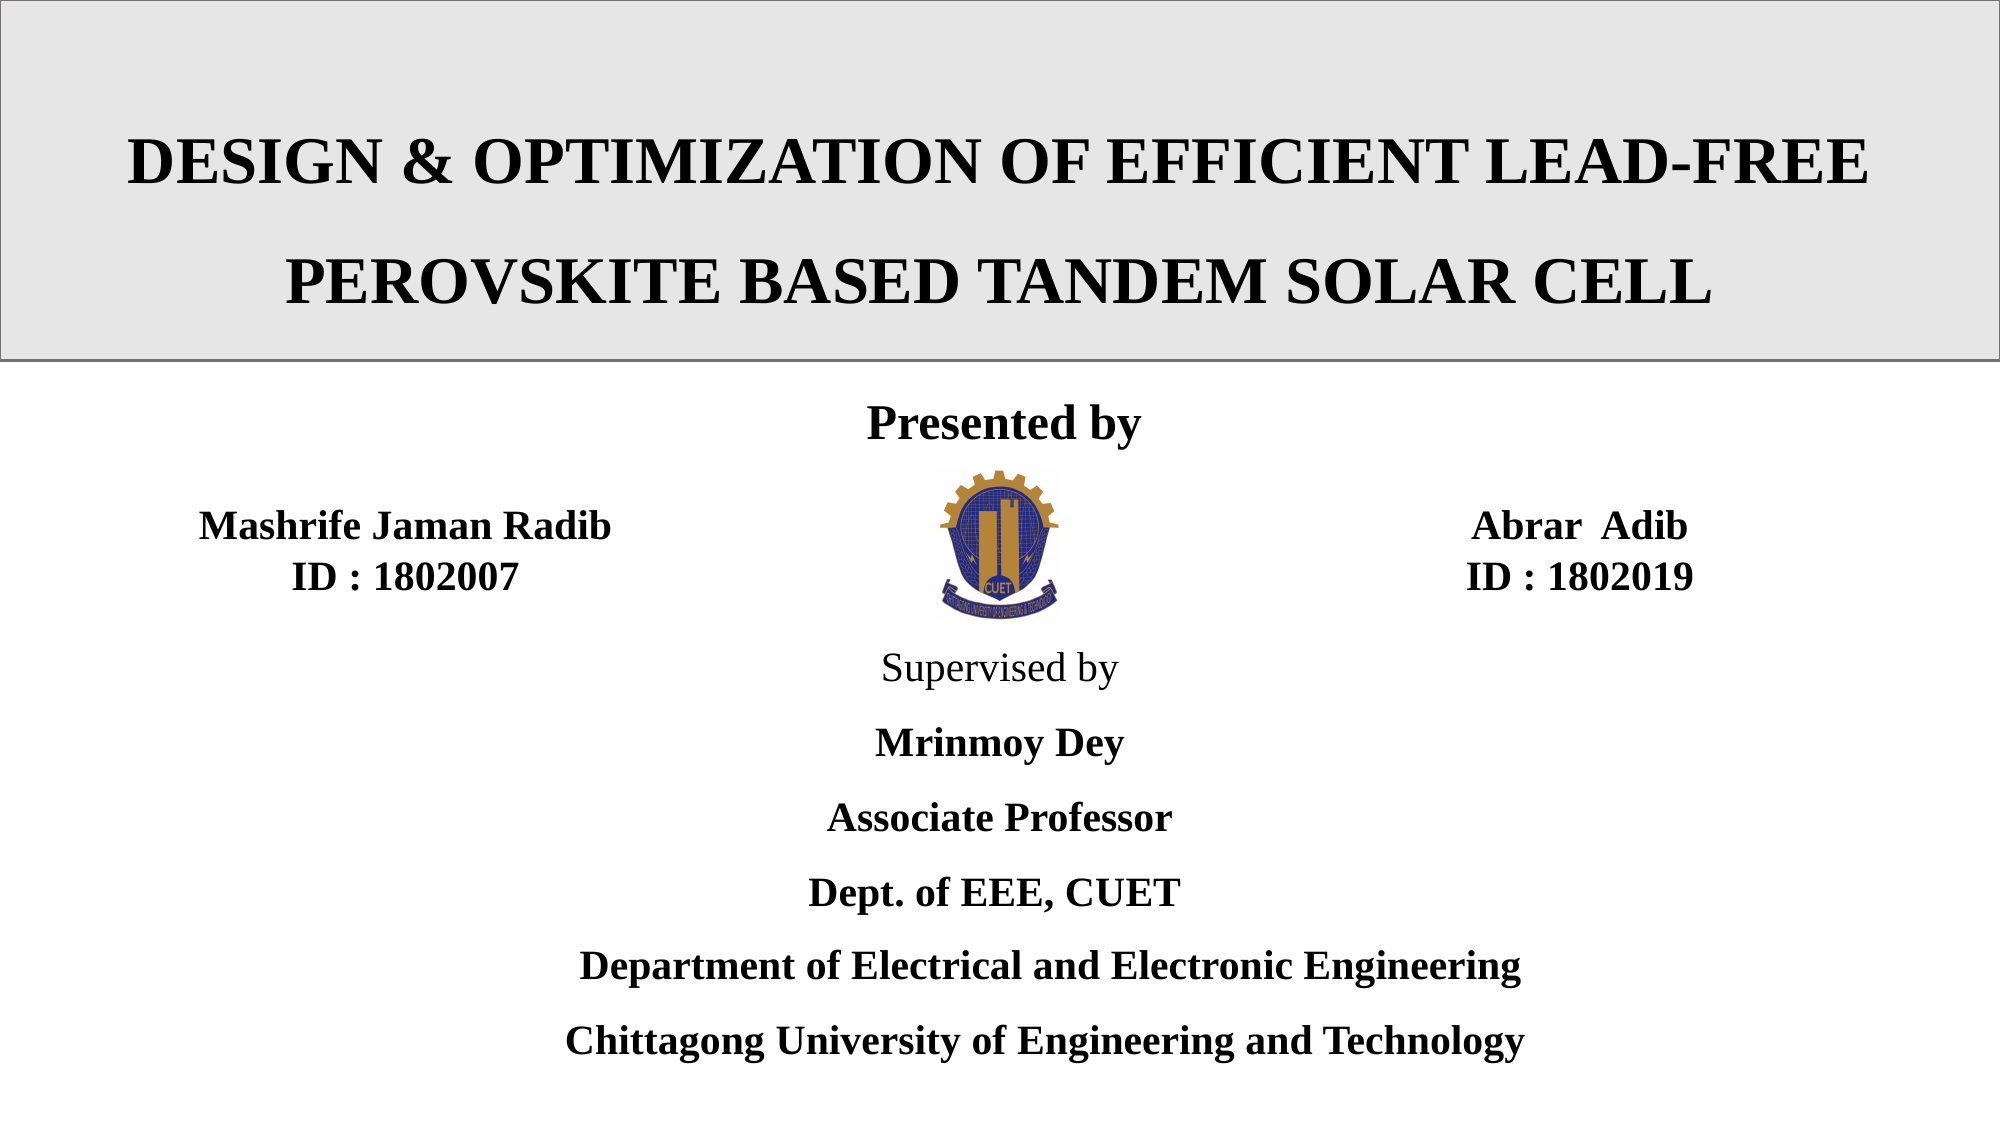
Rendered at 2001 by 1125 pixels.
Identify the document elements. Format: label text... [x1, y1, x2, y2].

text_box Department of Electrical and Electronic Engineering Chittagong University of Engineering and Technology [50, 905, 2000, 1115]
text_box Abrar Adib ID : 1802019 [1404, 490, 1756, 606]
text_box [0, 0, 2000, 362]
text_box DESIGN & OPTIMIZATION OF EFFICIENT LEAD-FREE PEROVSKITE BASED TANDEM SOLAR CELL [81, 69, 1919, 325]
text_box Presented by [780, 382, 1241, 458]
text_box Mashrife Jaman Radib ID : 1802007 [67, 490, 744, 606]
picture [937, 468, 1062, 621]
text_box Supervised by Mrinmoy Dey Associate Professor Dept. of EEE, CUET [769, 606, 1231, 905]
